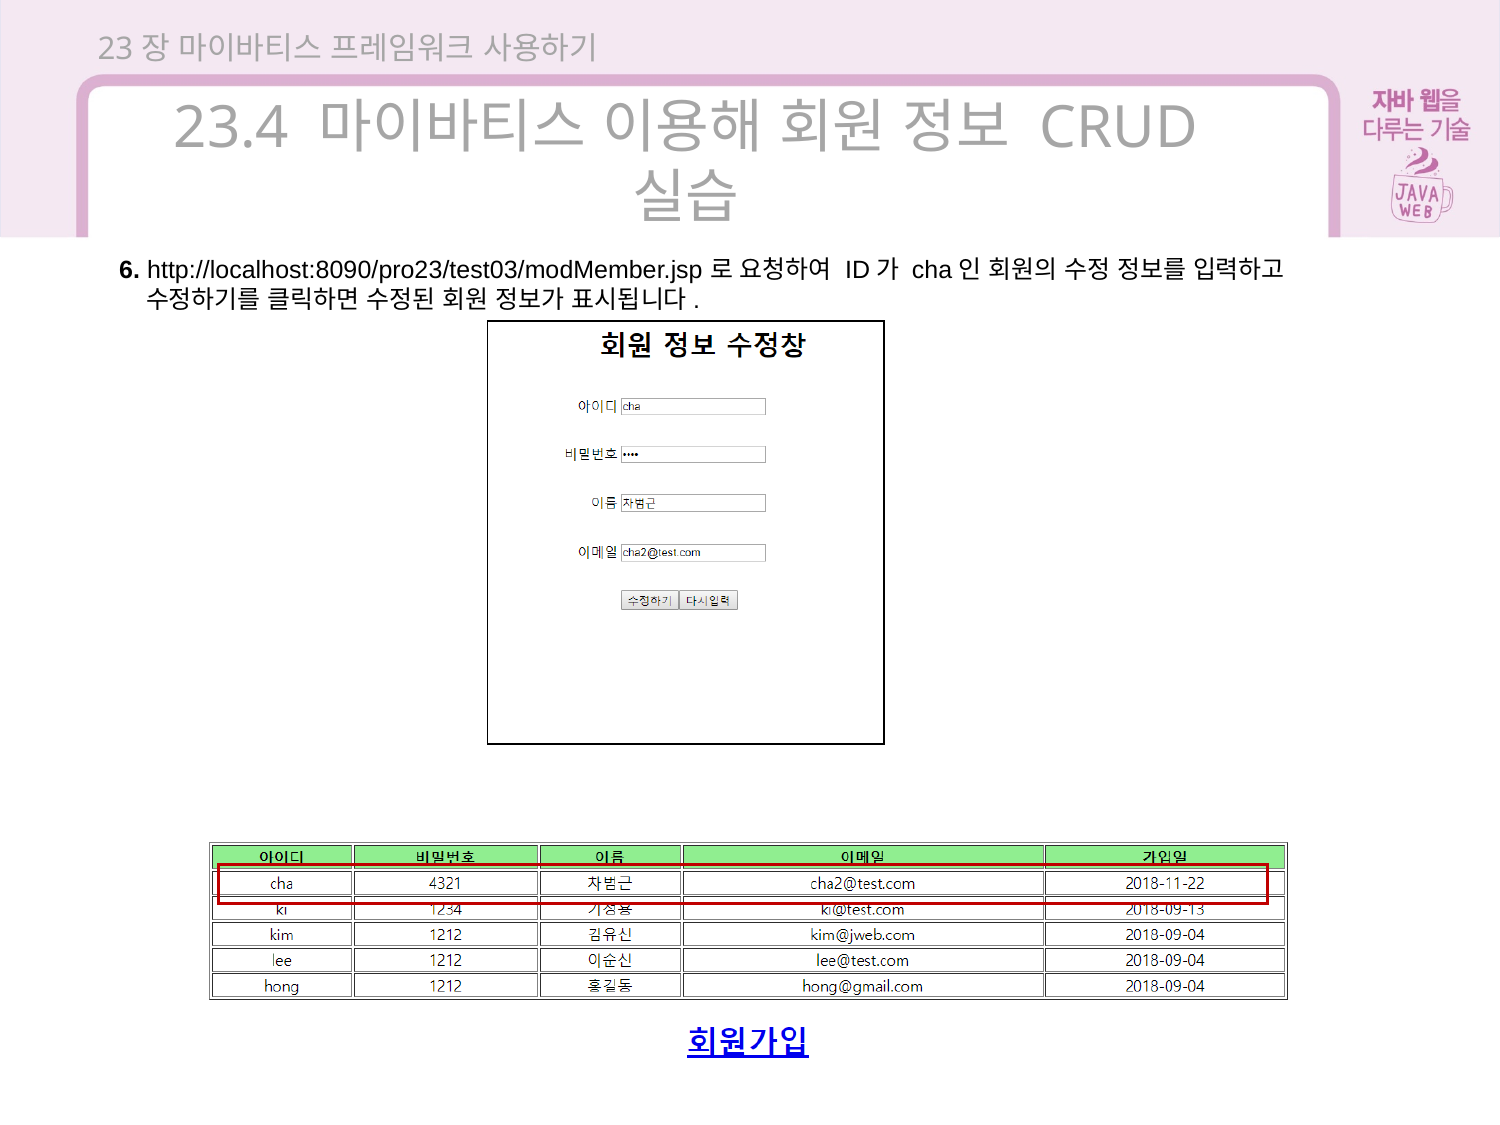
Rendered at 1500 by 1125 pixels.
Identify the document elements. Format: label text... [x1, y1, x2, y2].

text_box 23장 마이바티스 프레임워크 사용하기 [82, 0, 1133, 74]
picture [0, 0, 1500, 1125]
text_box 23.4 마이바티스 이용해 회원 정보 CRUD 실습 [104, 82, 1268, 237]
text_box 6. http://localhost:8090/pro23/test03/modMember.jsp로 요청하여 ID가 cha인 회원의 수정 정보를 입력하고 수정하기를 클릭하면 수정된 회원 정보가 표시됩니다. [104, 246, 1393, 321]
